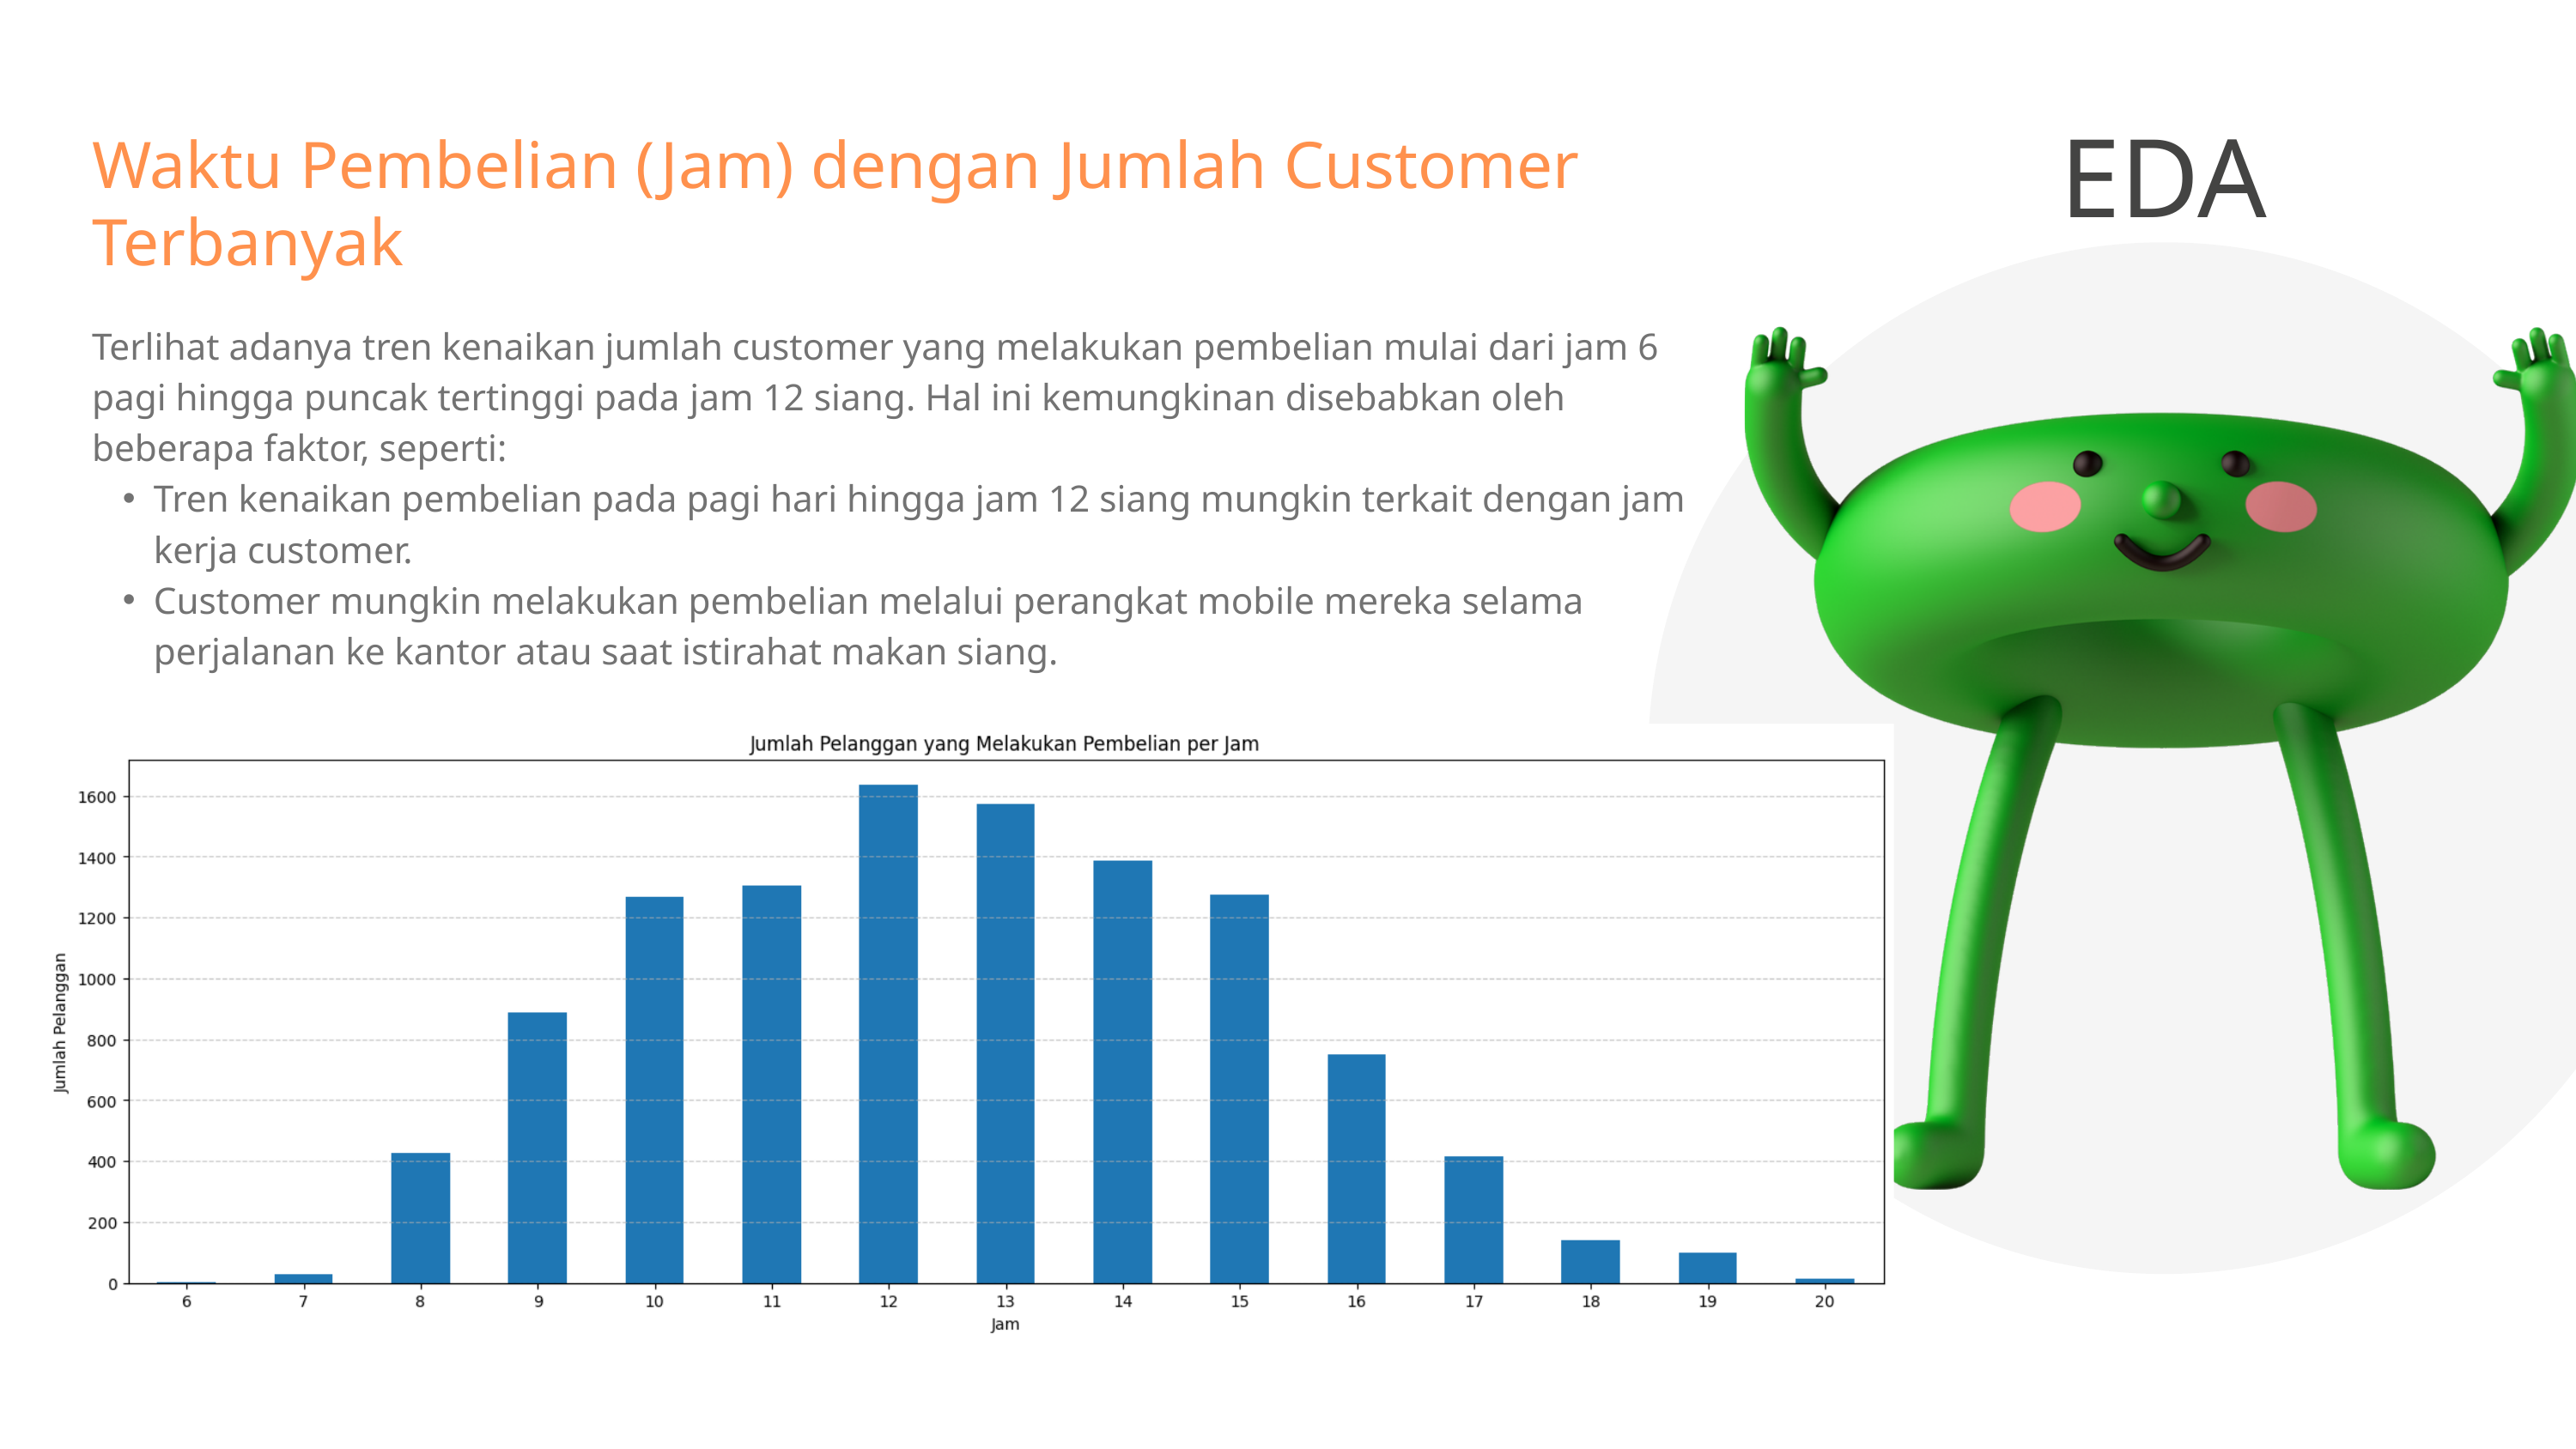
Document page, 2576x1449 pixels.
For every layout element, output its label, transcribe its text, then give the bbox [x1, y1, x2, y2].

text_box Terlihat adanya tren kenaikan jumlah customer yang melakukan pembelian mulai dari jam 6 pagi hingga puncak tertinggi pada jam 12 siang. Hal ini kemungkinan disebabkan oleh beberapa faktor, seperti: Tren kenaikan pembelian pada pagi hari hingga jam 12 siang mungkin terkait dengan jam kerja customer. Customer mungkin melakukan pembelian melalui perangkat mobile mereka selama perjalanan ke kantor atau saat istirahat makan siang. [92, 316, 1643, 672]
text_box [44, 724, 1894, 1343]
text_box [1648, 242, 2576, 1275]
text_box EDA [1978, 130, 2351, 239]
text_box Waktu Pembelian (Jam) dengan Jumlah Customer Terbanyak [92, 124, 1698, 279]
